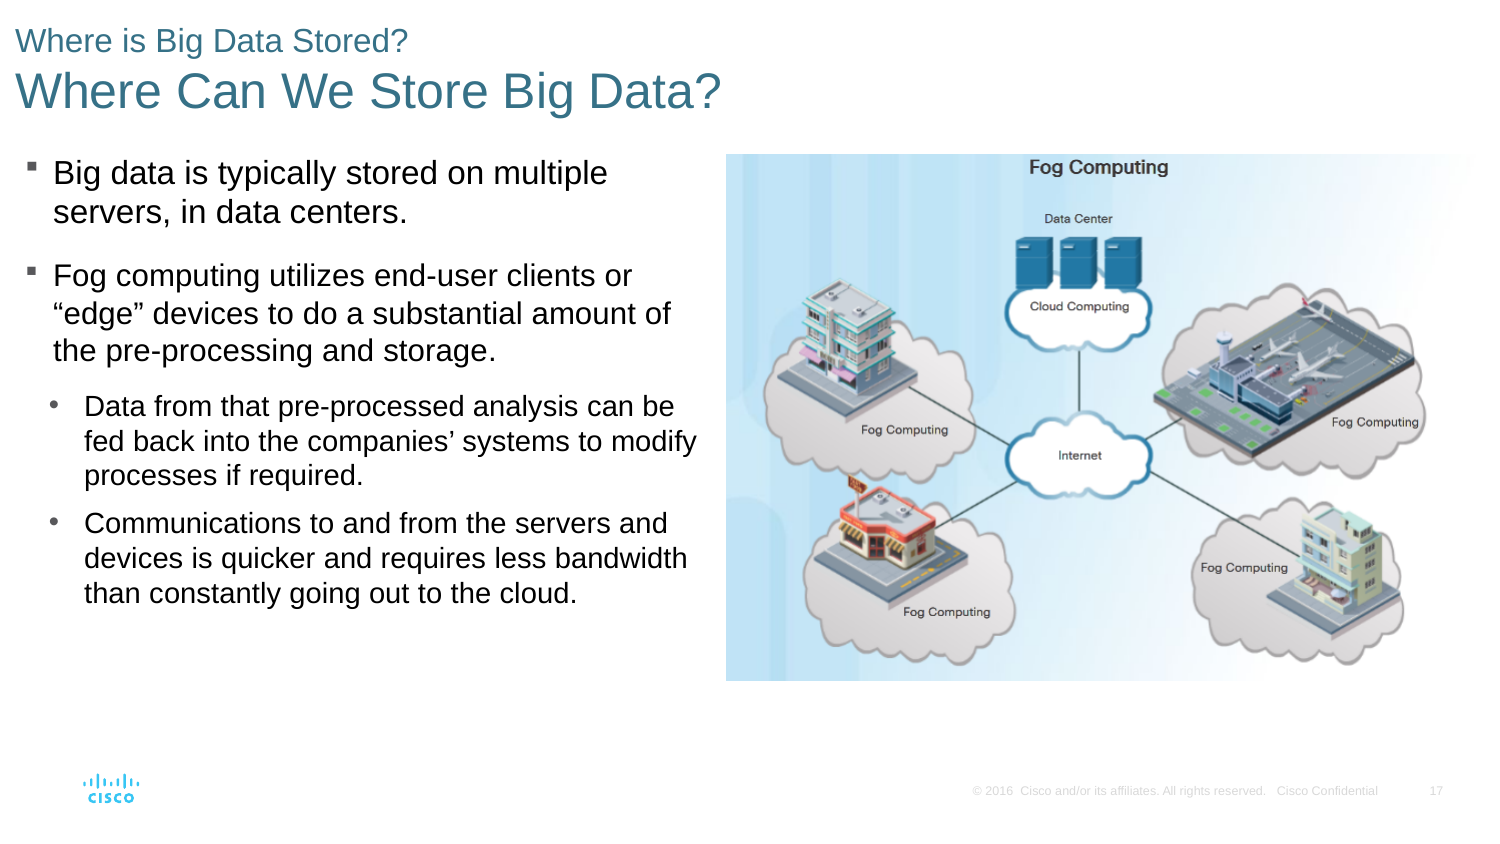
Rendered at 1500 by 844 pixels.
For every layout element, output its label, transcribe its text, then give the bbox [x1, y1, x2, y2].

list Big data is typically stored on multiple servers, in data centers. Fog computing utilizes end-user clients or “edge” devices to do a substantial amount of the pre-processing and storage. Data from that pre-processed analysis can be fed back into the companies’ systems to modify processes if required. Communications to and from the servers and devices is quicker and requires less bandwidth than constantly going out to the cloud. [10, 143, 743, 731]
title Where is Big Data Stored? Where Can We Store Big Data? [0, 6, 1500, 131]
picture [725, 153, 1478, 681]
